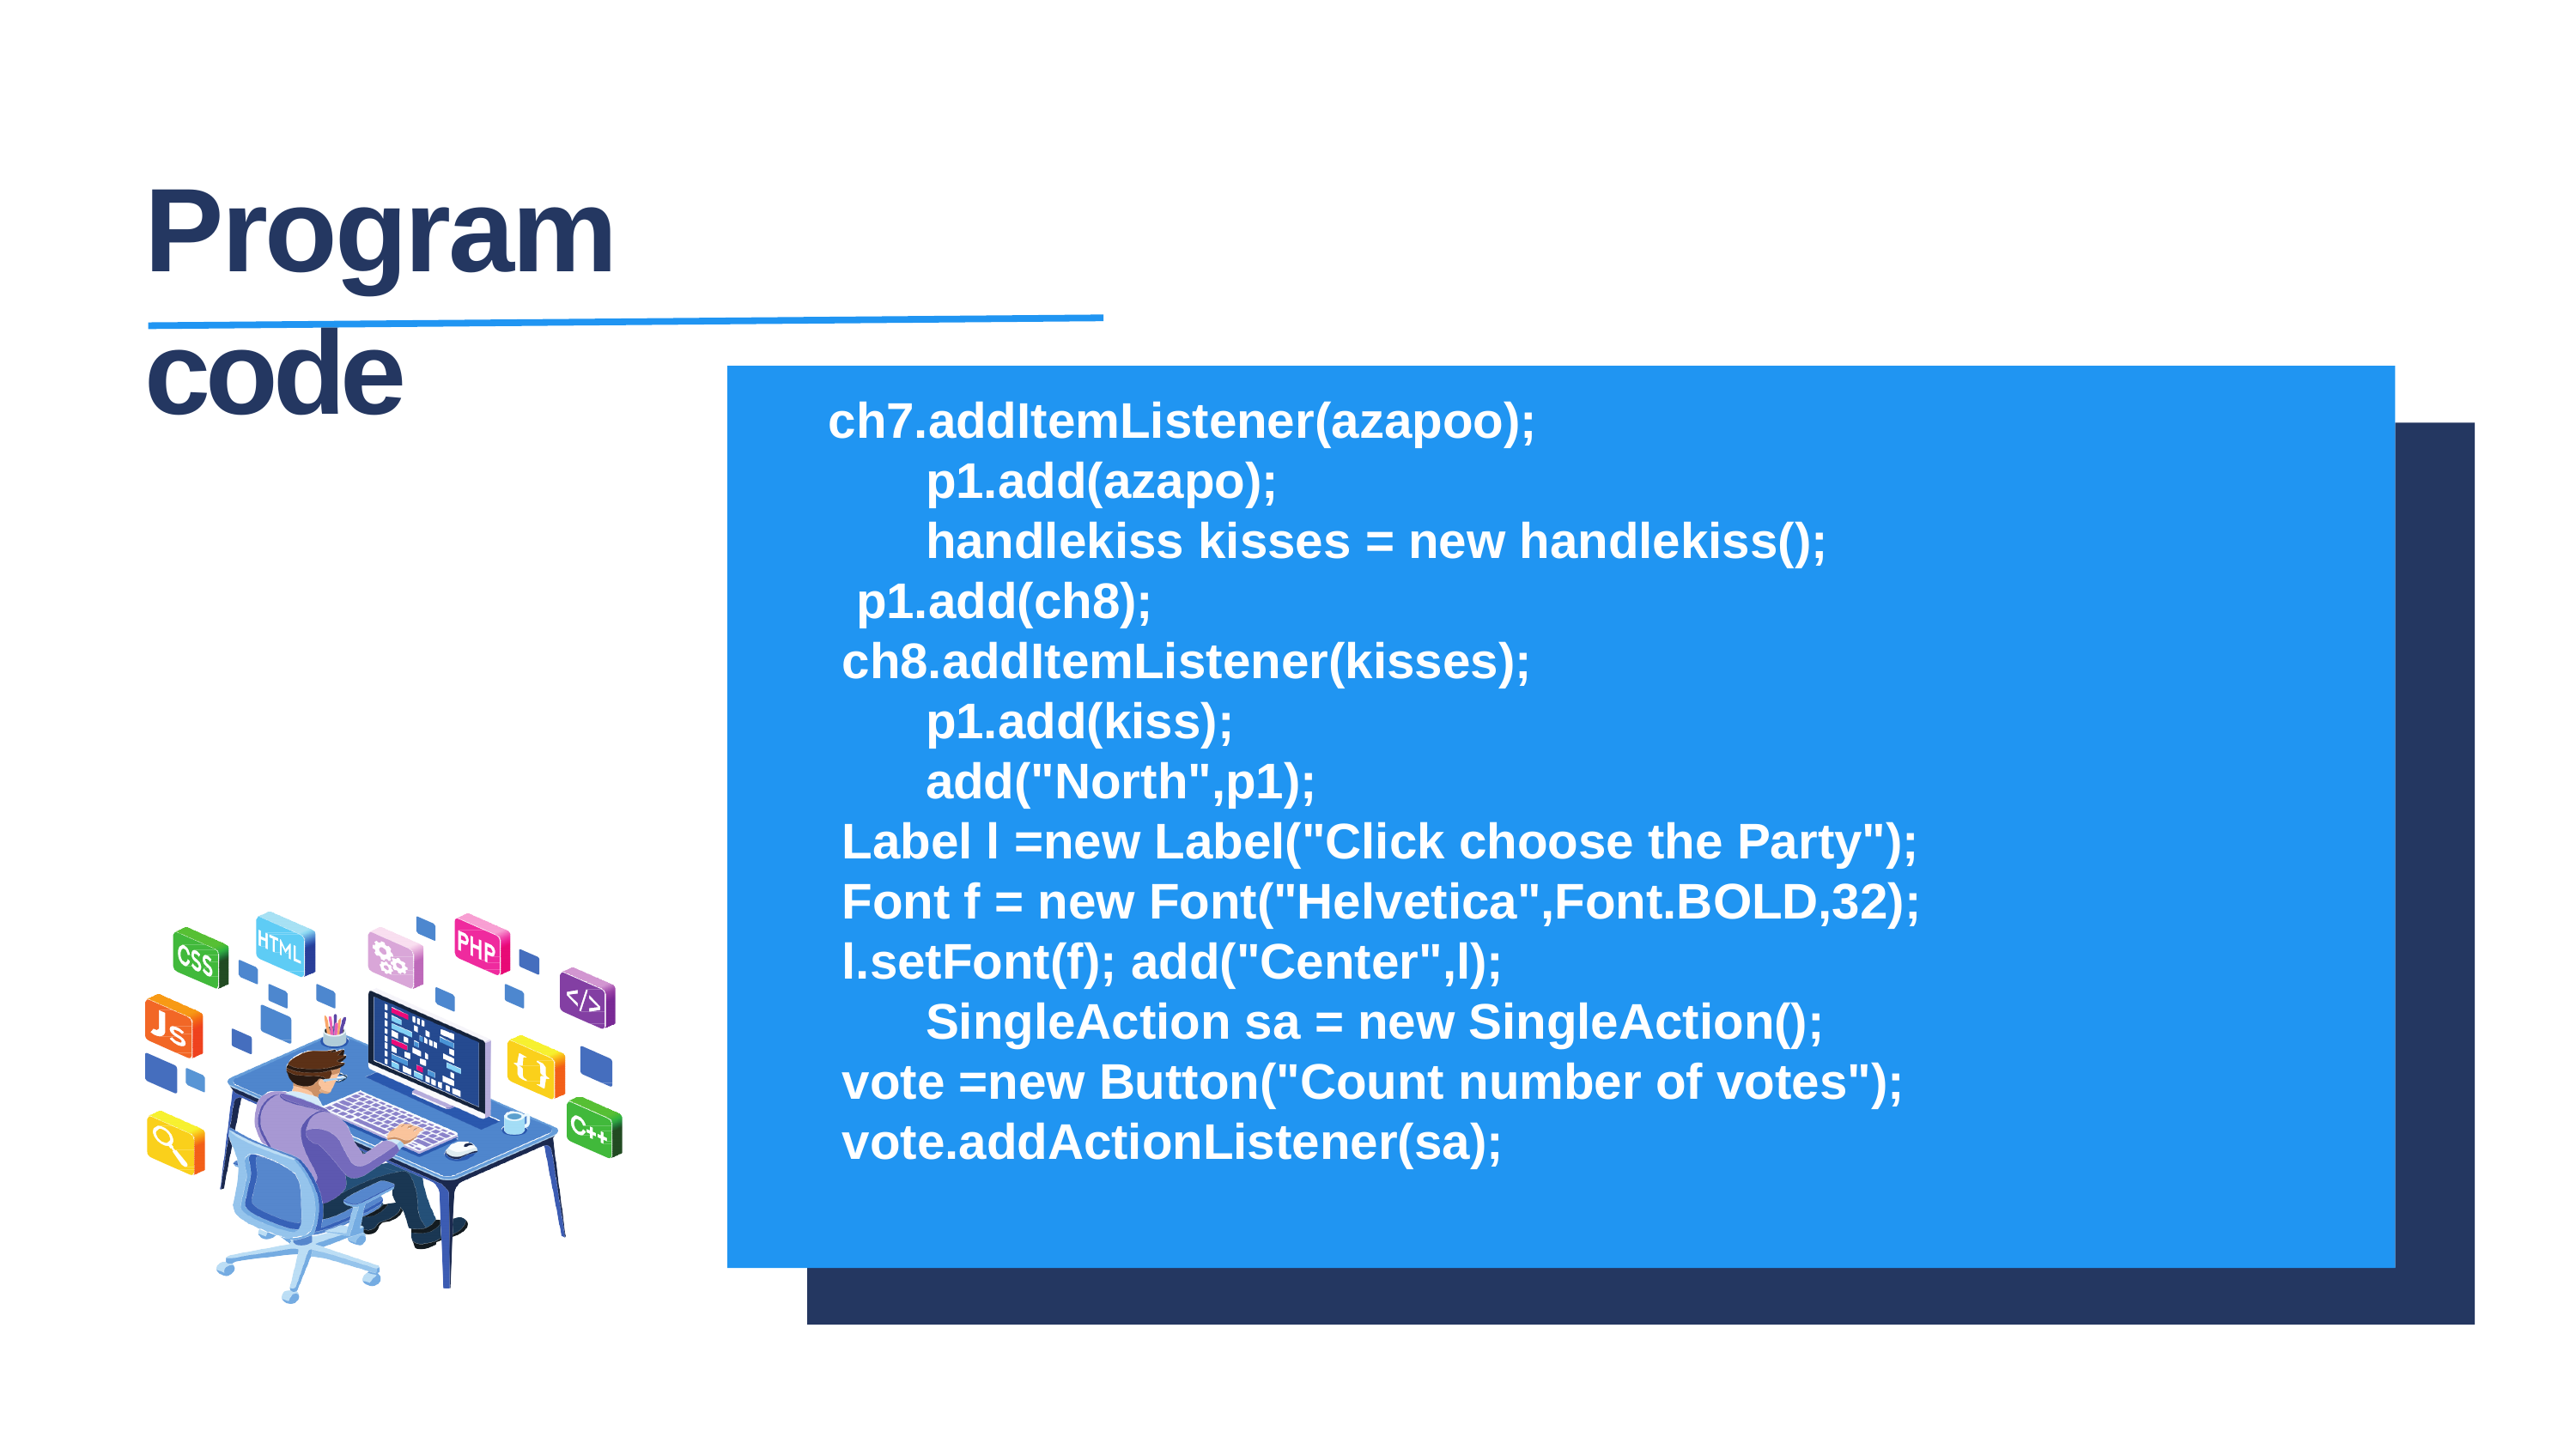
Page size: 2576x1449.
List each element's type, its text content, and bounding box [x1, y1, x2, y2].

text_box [144, 911, 623, 1304]
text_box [726, 365, 2476, 1325]
title Program code [143, 150, 905, 438]
